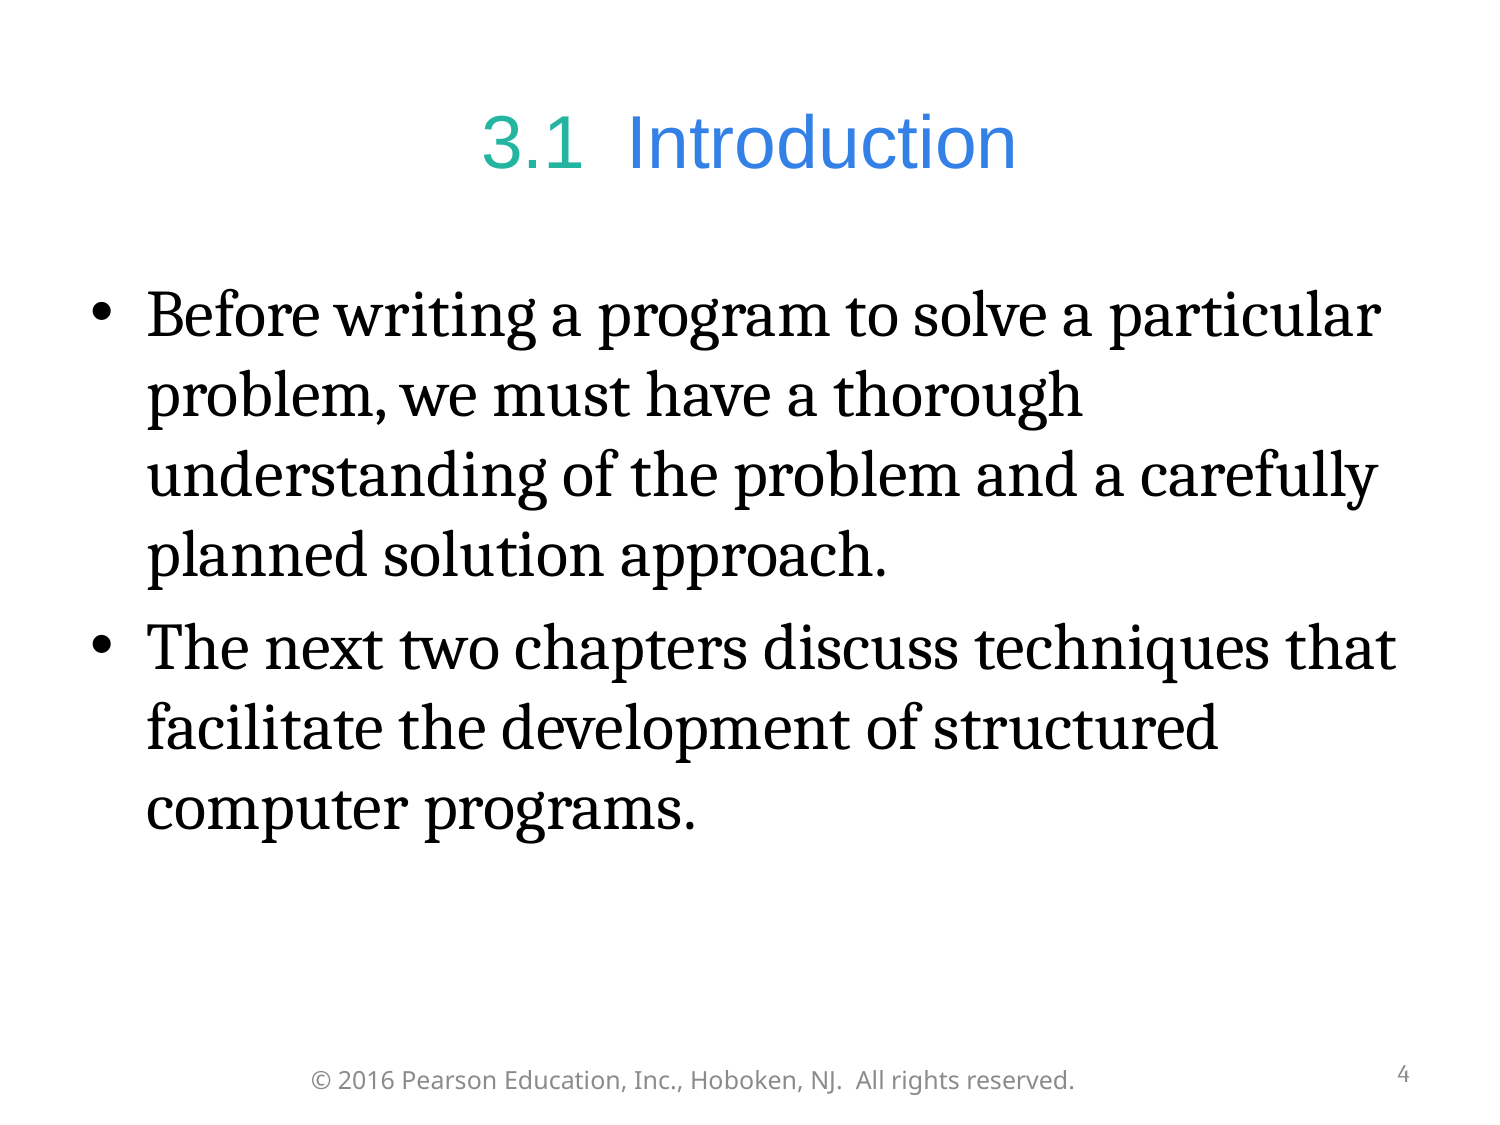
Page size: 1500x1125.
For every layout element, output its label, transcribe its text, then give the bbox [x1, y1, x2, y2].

footer © 2016 Pearson Education, Inc., Hoboken, NJ. All rights reserved. [287, 1050, 1100, 1110]
title 3.1 Introduction [75, 45, 1425, 233]
list Before writing a program to solve a particular problem, we must have a thorough understanding of the problem and a carefully planned solution approach. The next two chapters discuss techniques that facilitate the development of structured computer programs. [75, 262, 1425, 1005]
slide_number 4 [1074, 1042, 1425, 1103]
